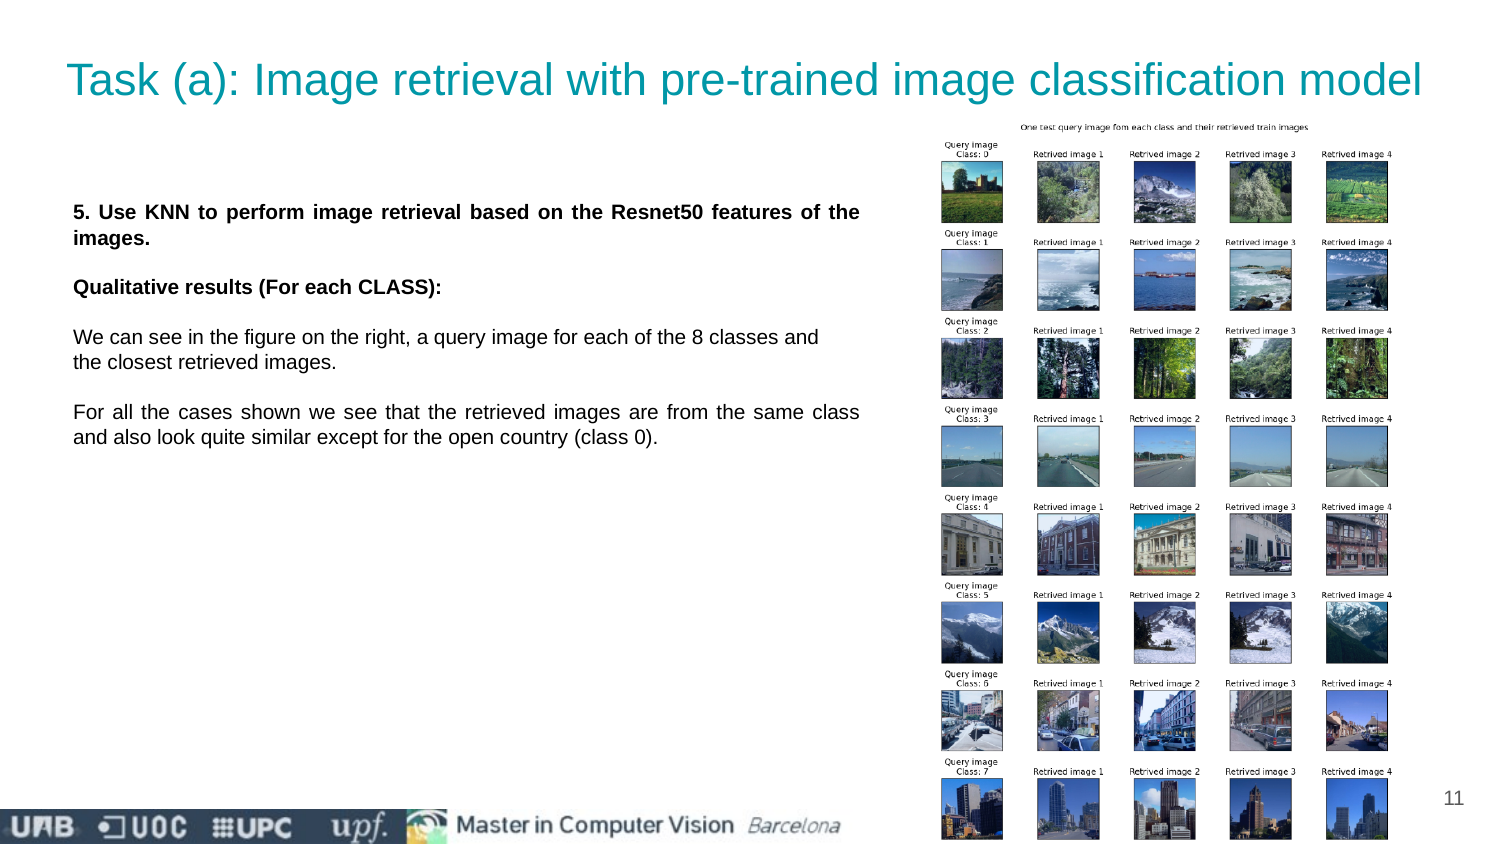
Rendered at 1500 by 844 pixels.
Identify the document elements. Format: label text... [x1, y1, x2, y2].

text_box 5. Use KNN to perform image retrieval based on the Resnet50 features of the images. Qualitative results (For each CLASS): We can see in the figure on the right, a query image for each of the 8 classes and the closest retrieved images. For all the cases shown we see that the retrieved images are from the same class and also look quite similar except for the open country (class 0). [58, 184, 875, 464]
slide_number ‹#› [1405, 764, 1480, 830]
title Task (a): Image retrieval with pre-trained image classification model [51, 35, 1480, 130]
picture [0, 117, 1401, 844]
